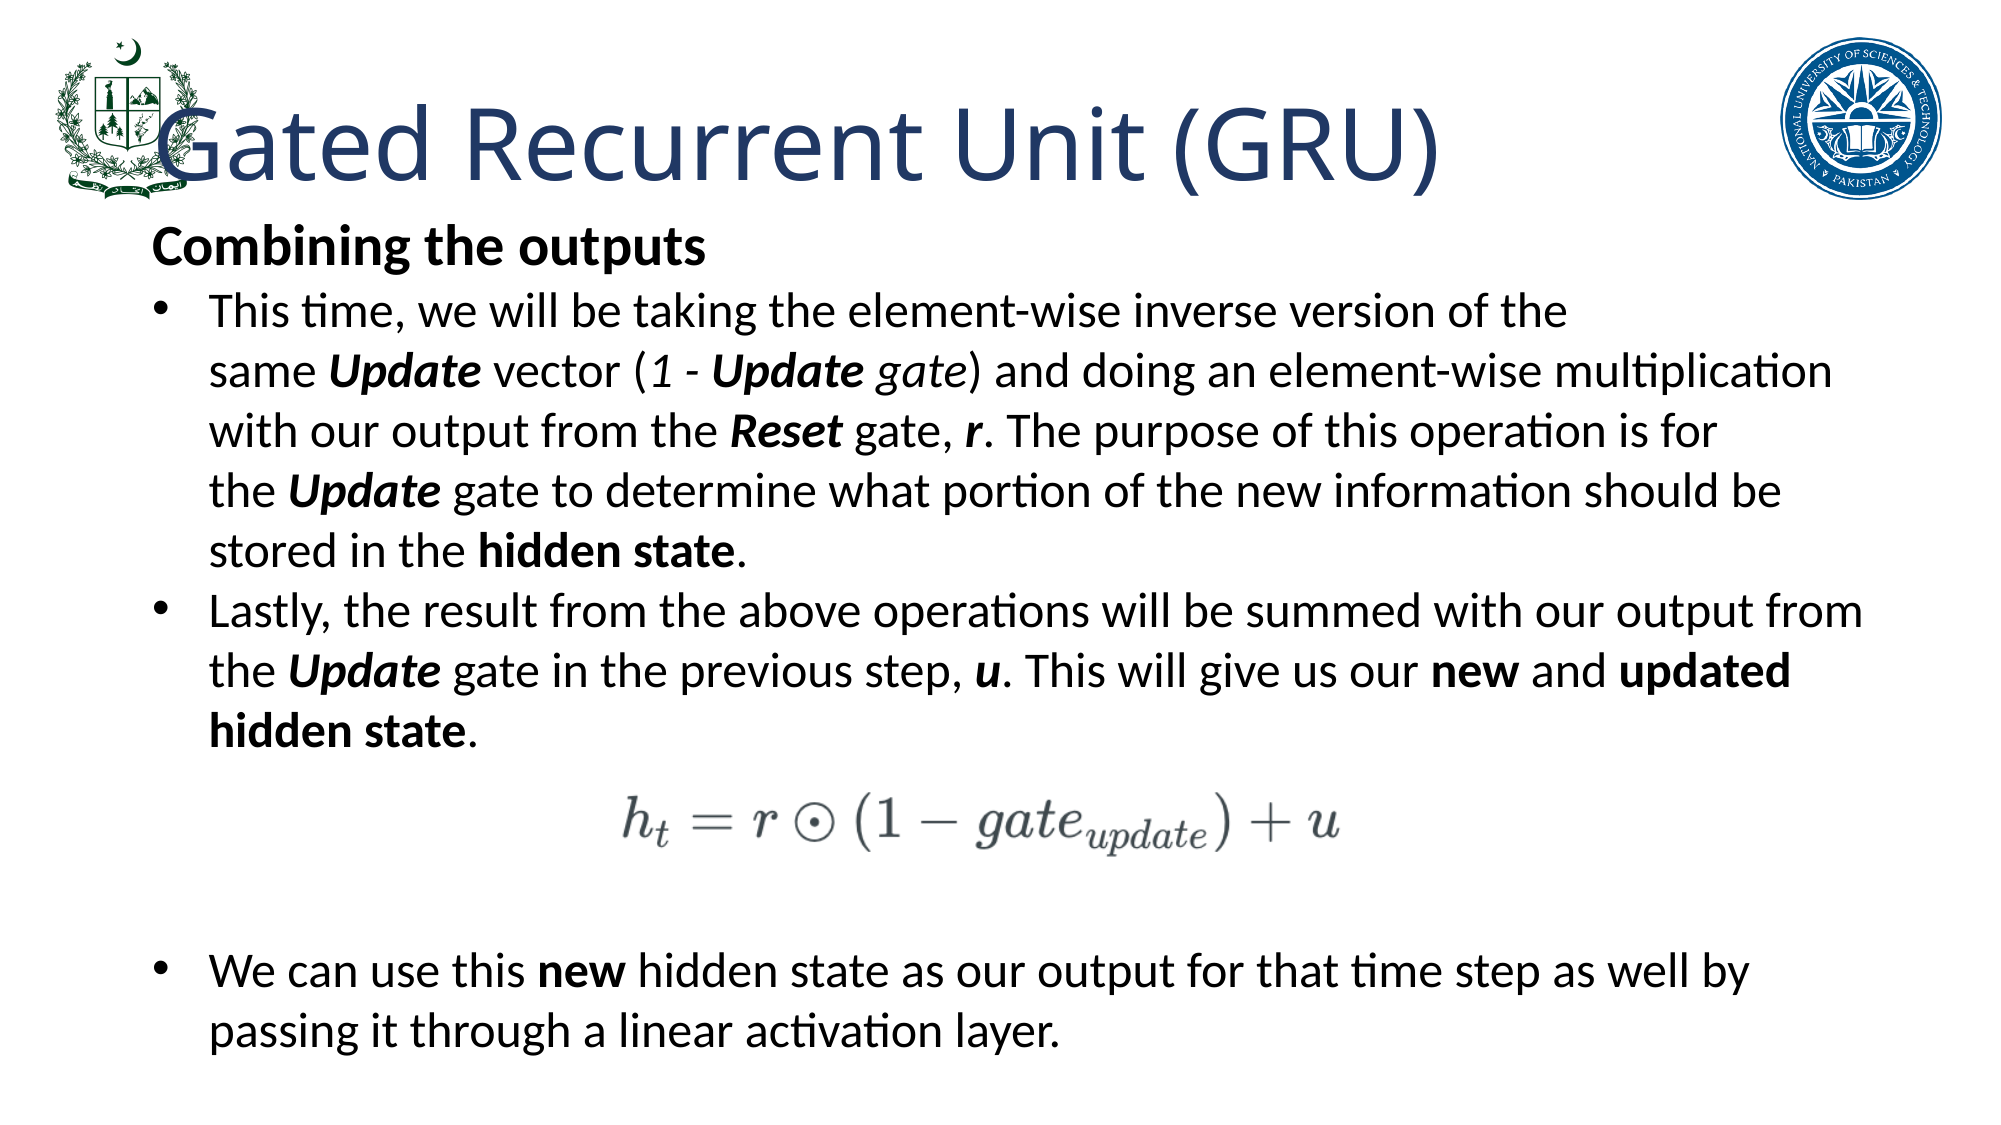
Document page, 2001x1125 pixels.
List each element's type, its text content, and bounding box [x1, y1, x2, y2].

picture [55, 38, 200, 200]
title Gated Recurrent Unit (GRU) [137, 39, 1863, 200]
picture [1780, 37, 1942, 200]
picture [592, 749, 1408, 883]
text_box Combining the outputs This time, we will be taking the element-wise inverse version of the same Update vector (1 - Update gate) and doing an element-wise multiplication with our output from the Reset gate, r. The purpose of this operation is for the Update gate to determine what portion of the new information should be stored in the hidden state. Lastly, the result from the above operations will be summed with our output from the Update gate in the previous step, u. This will give us our new and updated hidden state. We can use this new hidden state as our output for that time step as well by passing it through a linear activation layer. [137, 200, 1899, 1125]
